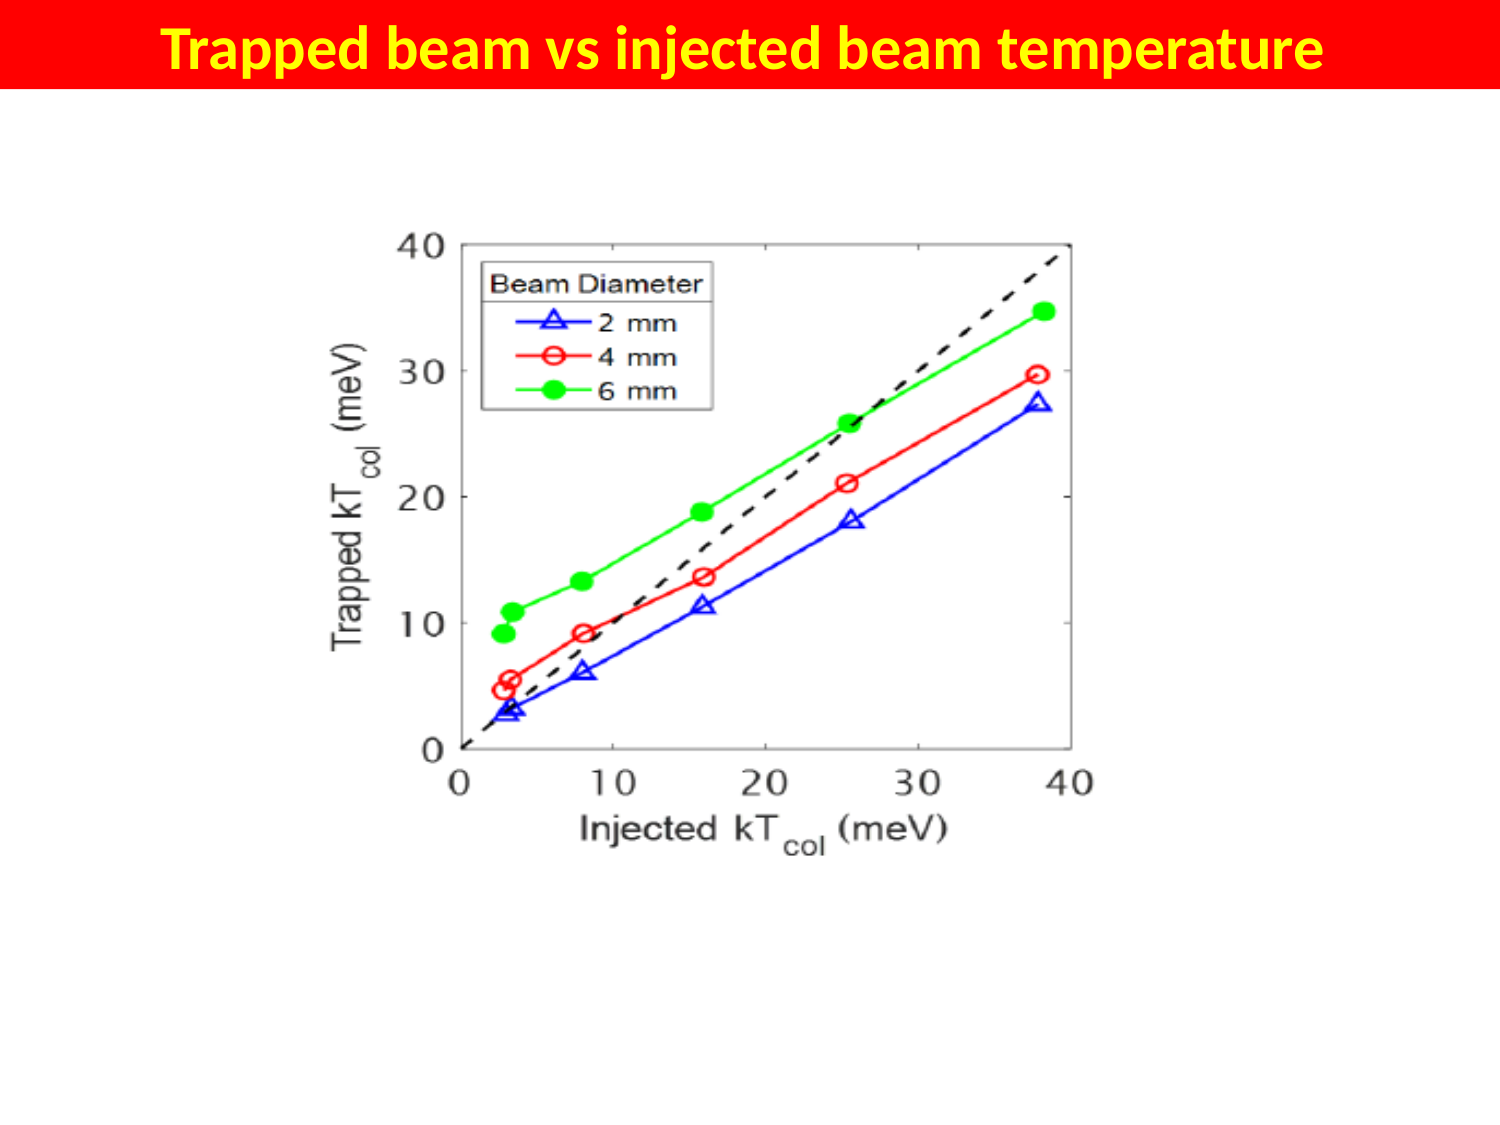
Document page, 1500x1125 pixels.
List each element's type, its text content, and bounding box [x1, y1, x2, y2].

text_box Trapped beam vs injected beam temperature [0, 0, 1500, 90]
picture [326, 218, 1097, 865]
